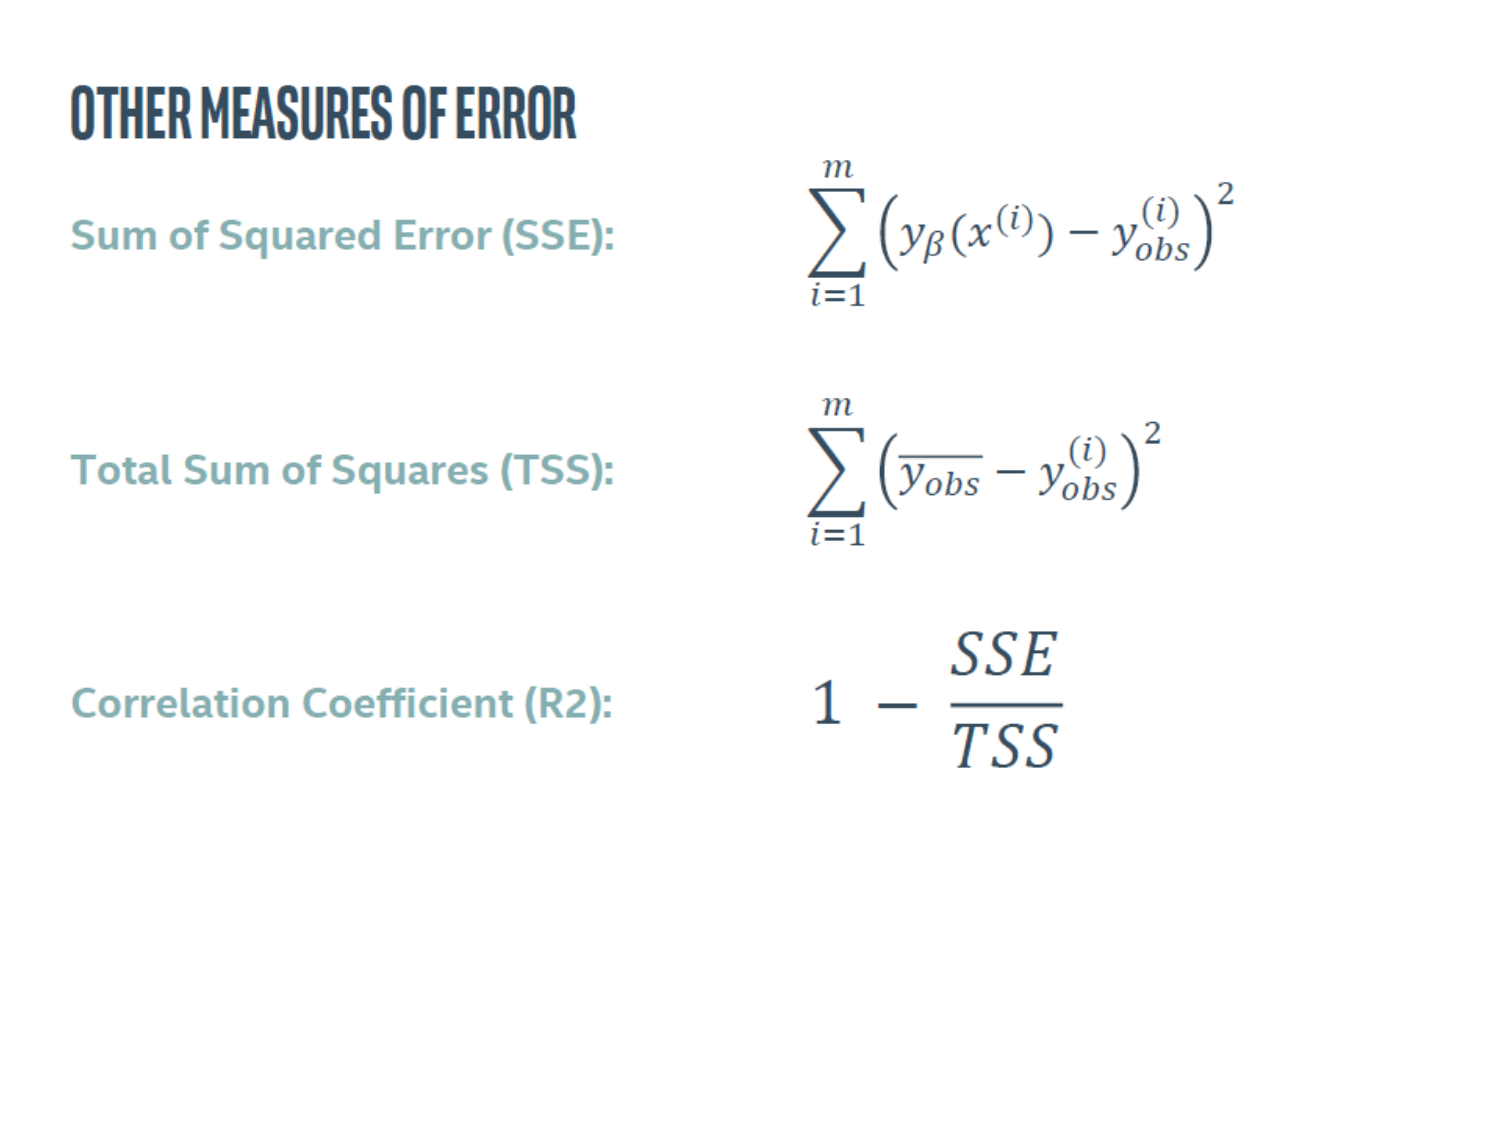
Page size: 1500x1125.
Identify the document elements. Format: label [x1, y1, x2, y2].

picture [37, 62, 1418, 818]
